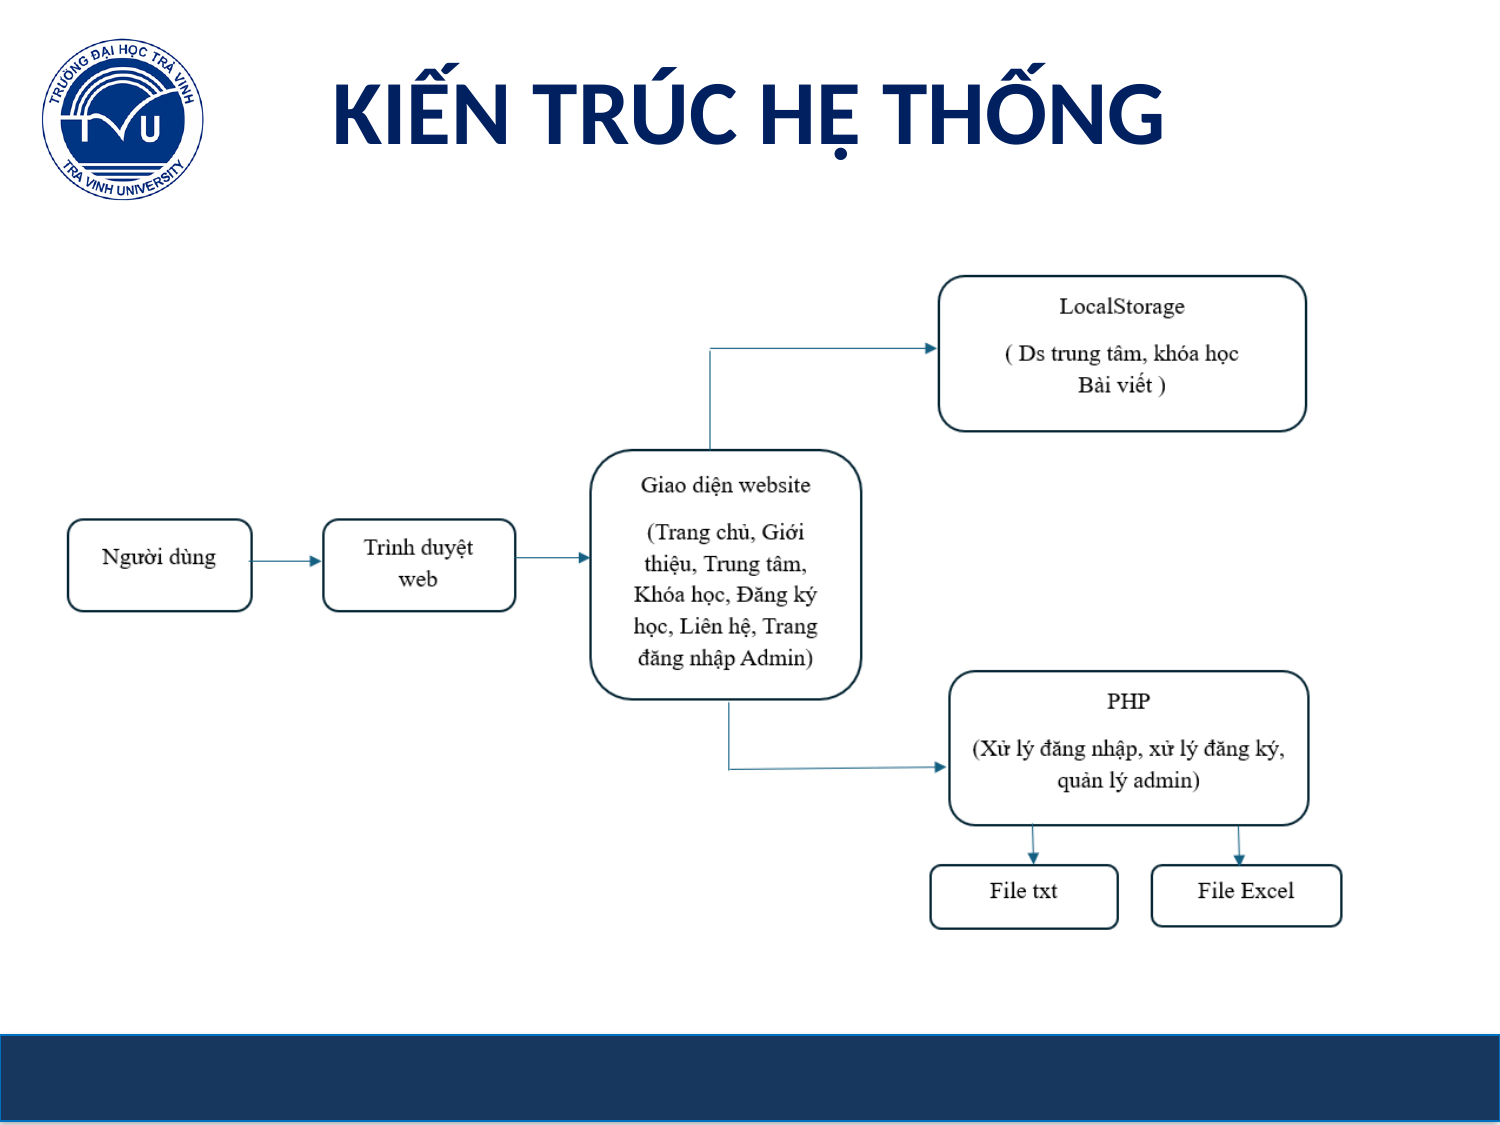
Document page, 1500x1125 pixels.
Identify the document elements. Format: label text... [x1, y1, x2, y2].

picture [0, 0, 1426, 977]
title KIẾN TRÚC HỆ THỐNG [75, 45, 1425, 214]
